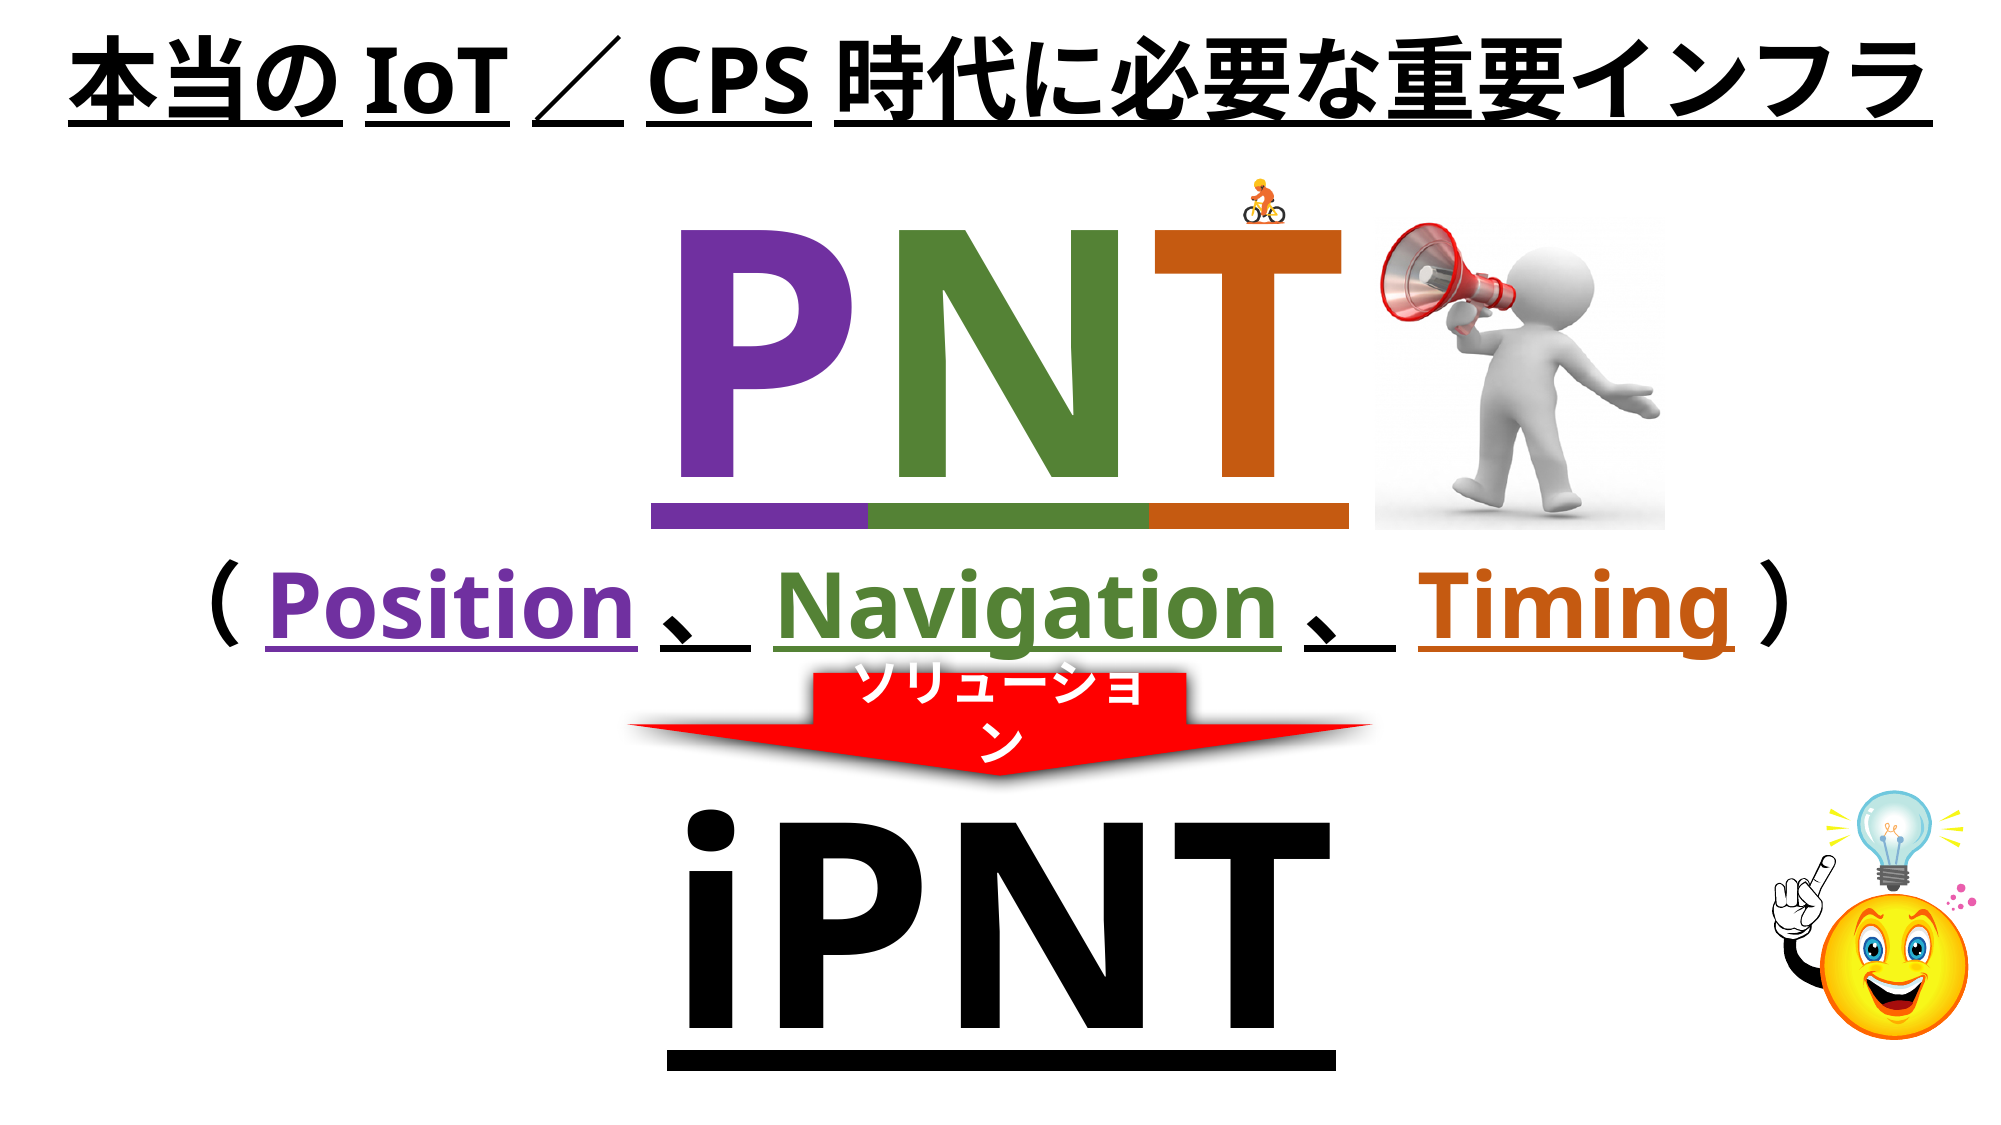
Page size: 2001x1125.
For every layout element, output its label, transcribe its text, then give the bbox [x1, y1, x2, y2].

picture [1237, 171, 1289, 228]
text_box iPNT [652, 746, 1351, 1094]
text_box 本当のIoT／CPS時代に必要な重要インフラ PNT （Position、Navigation、Timing） [52, 14, 1948, 665]
picture [1372, 205, 1665, 530]
text_box ソリューション [626, 671, 1374, 777]
picture [1771, 789, 1978, 1041]
